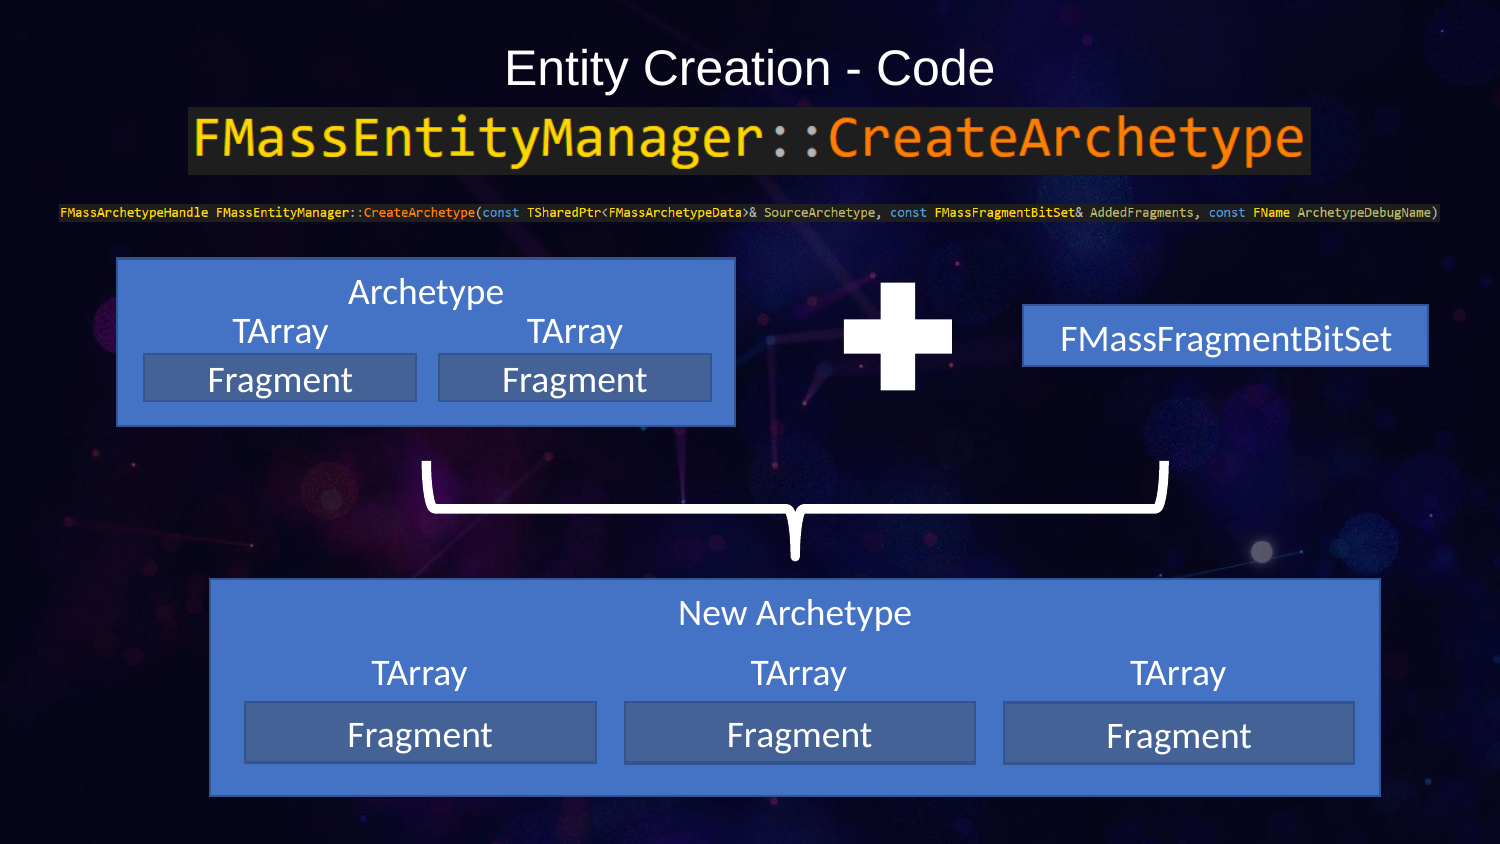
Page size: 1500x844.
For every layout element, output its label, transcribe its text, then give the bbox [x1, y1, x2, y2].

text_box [1022, 304, 1428, 379]
picture [0, 0, 1500, 844]
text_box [210, 578, 1381, 797]
text_box [425, 460, 1165, 558]
text_box [842, 280, 954, 393]
text_box Entity Creation - Code [489, 27, 1011, 103]
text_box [116, 258, 736, 427]
